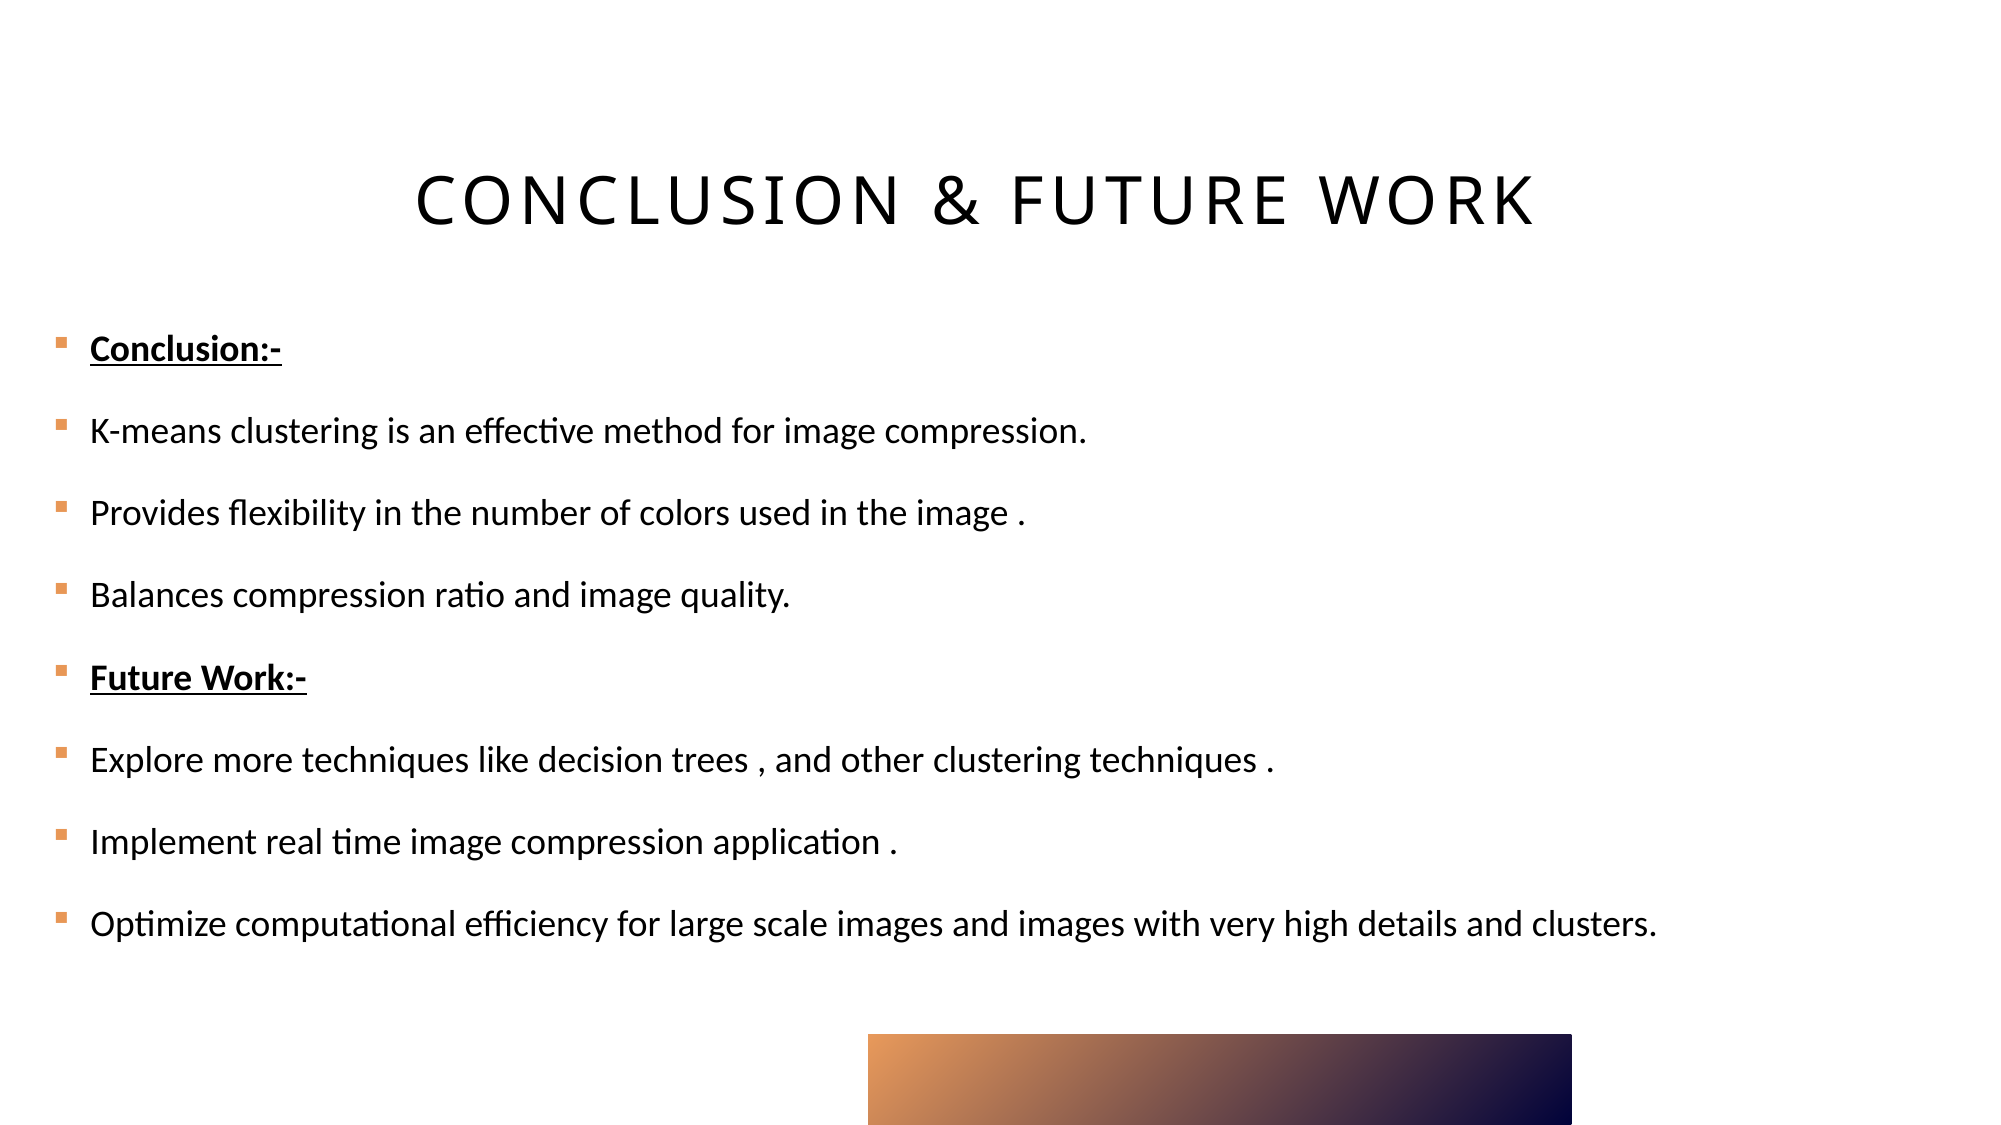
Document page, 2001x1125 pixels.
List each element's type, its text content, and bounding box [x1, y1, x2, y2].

title Conclusion & Future work [65, 76, 1884, 321]
list Conclusion:- K-means clustering is an effective method for image compression. Provides flexibility in the number of colors used in the image . Balances compression ratio and image quality. Future Work:- Explore more techniques like decision trees , and other clustering techniques . Implement real time image compression application . Optimize computational efficiency for large scale images and images with very high details and clusters. [37, 321, 1884, 967]
